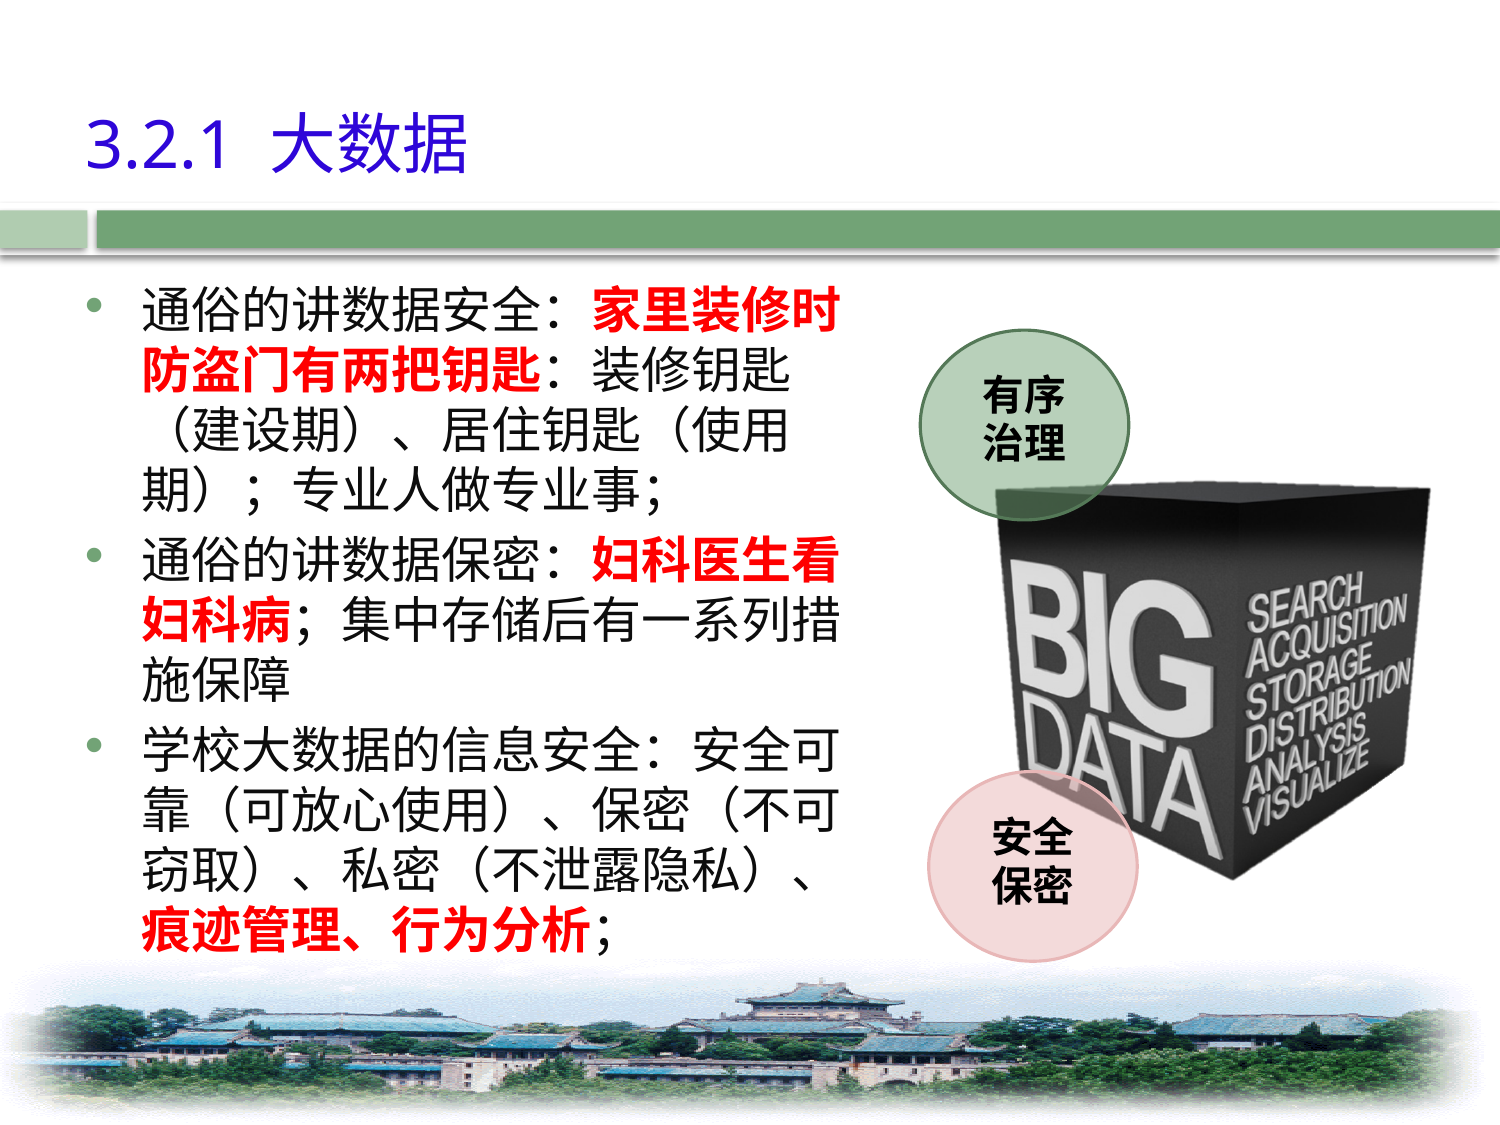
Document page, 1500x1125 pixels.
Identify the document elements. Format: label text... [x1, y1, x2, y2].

text_box [919, 328, 1130, 416]
title 3.2.1 大数据 [70, 89, 1421, 195]
text_box 有序 治理 [960, 371, 1089, 416]
picture [0, 417, 1500, 1125]
text_box 通俗的讲数据安全：家里装修时防盗门有两把钥匙：装修钥匙（建设期）、居住钥匙（使用期）；专业人做专业事； 通俗的讲数据保密：妇科医生看妇科病；集中存储后有一系列措施保障 学校大数据的信息安全：安全可靠（可放心使用）、保密（不可窃取）、私密（不泄露隐私）、痕迹管理、行为分析； [70, 271, 889, 948]
